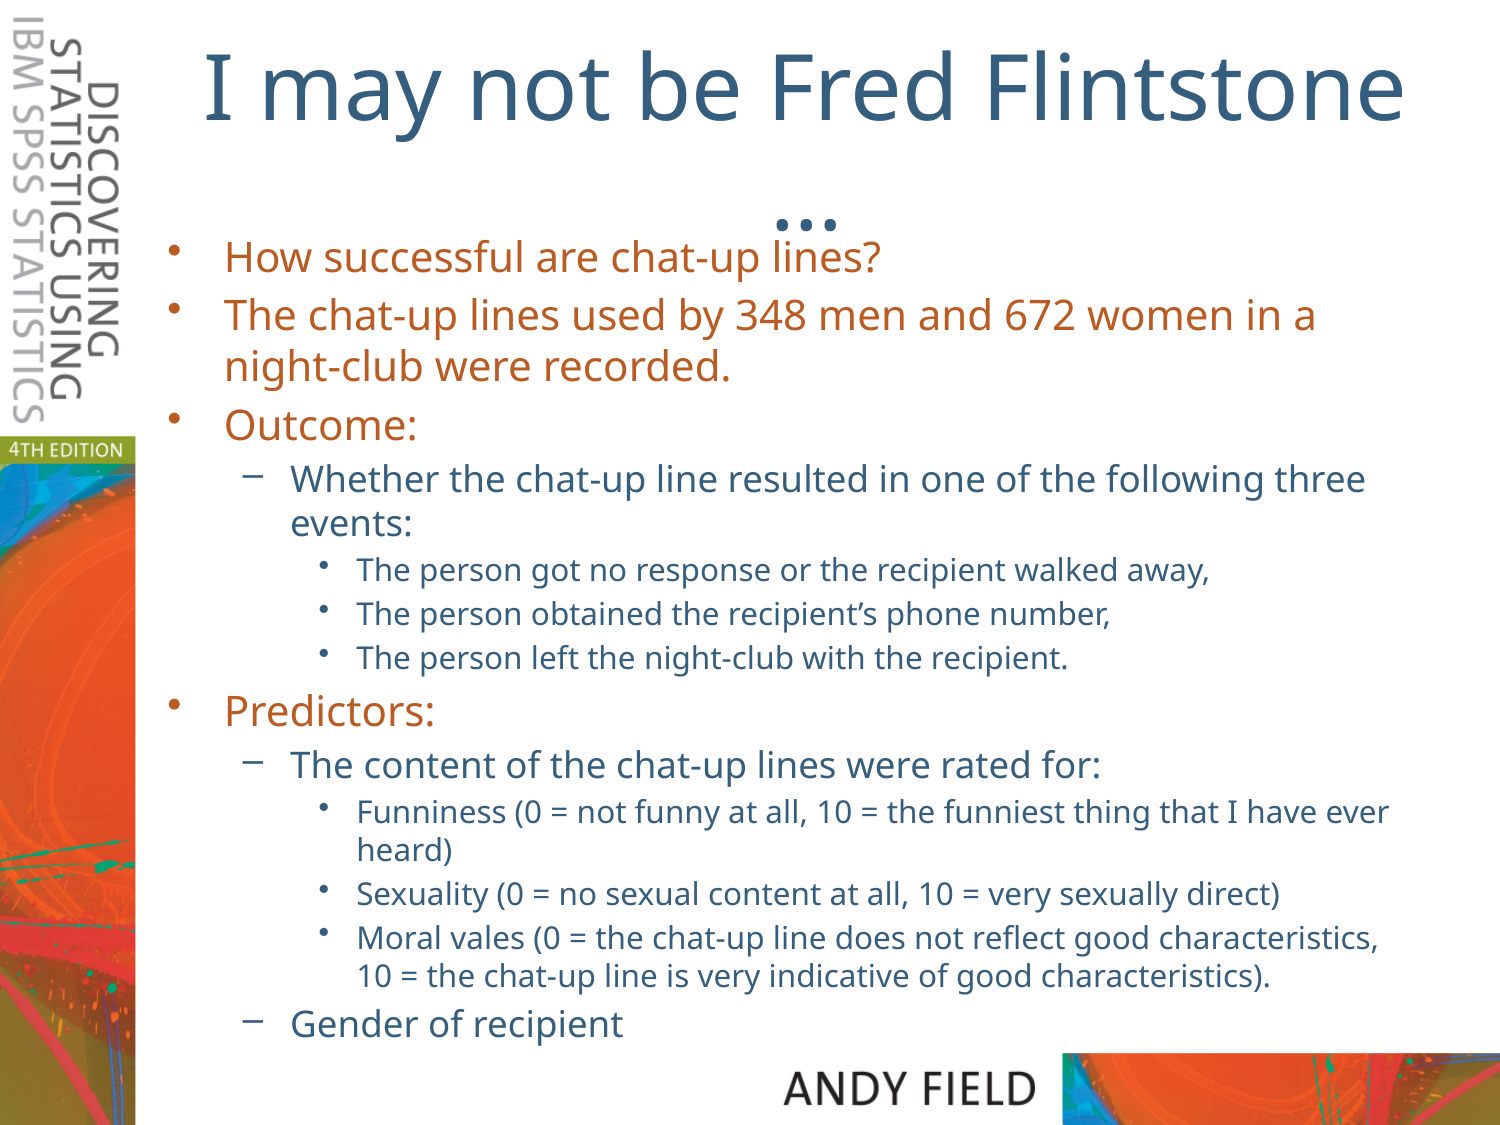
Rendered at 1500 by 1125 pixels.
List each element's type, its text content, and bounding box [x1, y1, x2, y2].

title I may not be Fred Flintstone … [187, 45, 1425, 222]
list How successful are chat-up lines? The chat-up lines used by 348 men and 672 women in a night-club were recorded. Outcome: Whether the chat-up line resulted in one of the following three events: The person got no response or the recipient walked away, The person obtained the recipient’s phone number, The person left the night-club with the recipient. Predictors: The content of the chat-up lines were rated for: Funniness (0 = not funny at all, 10 = the funniest thing that I have ever heard) Sexuality (0 = no sexual content at all, 10 = very sexually direct) Moral vales (0 = the chat-up line does not reflect good characteristics, 10 = the chat-up line is very indicative of good characteristics). Gender of recipient [152, 222, 1425, 1055]
